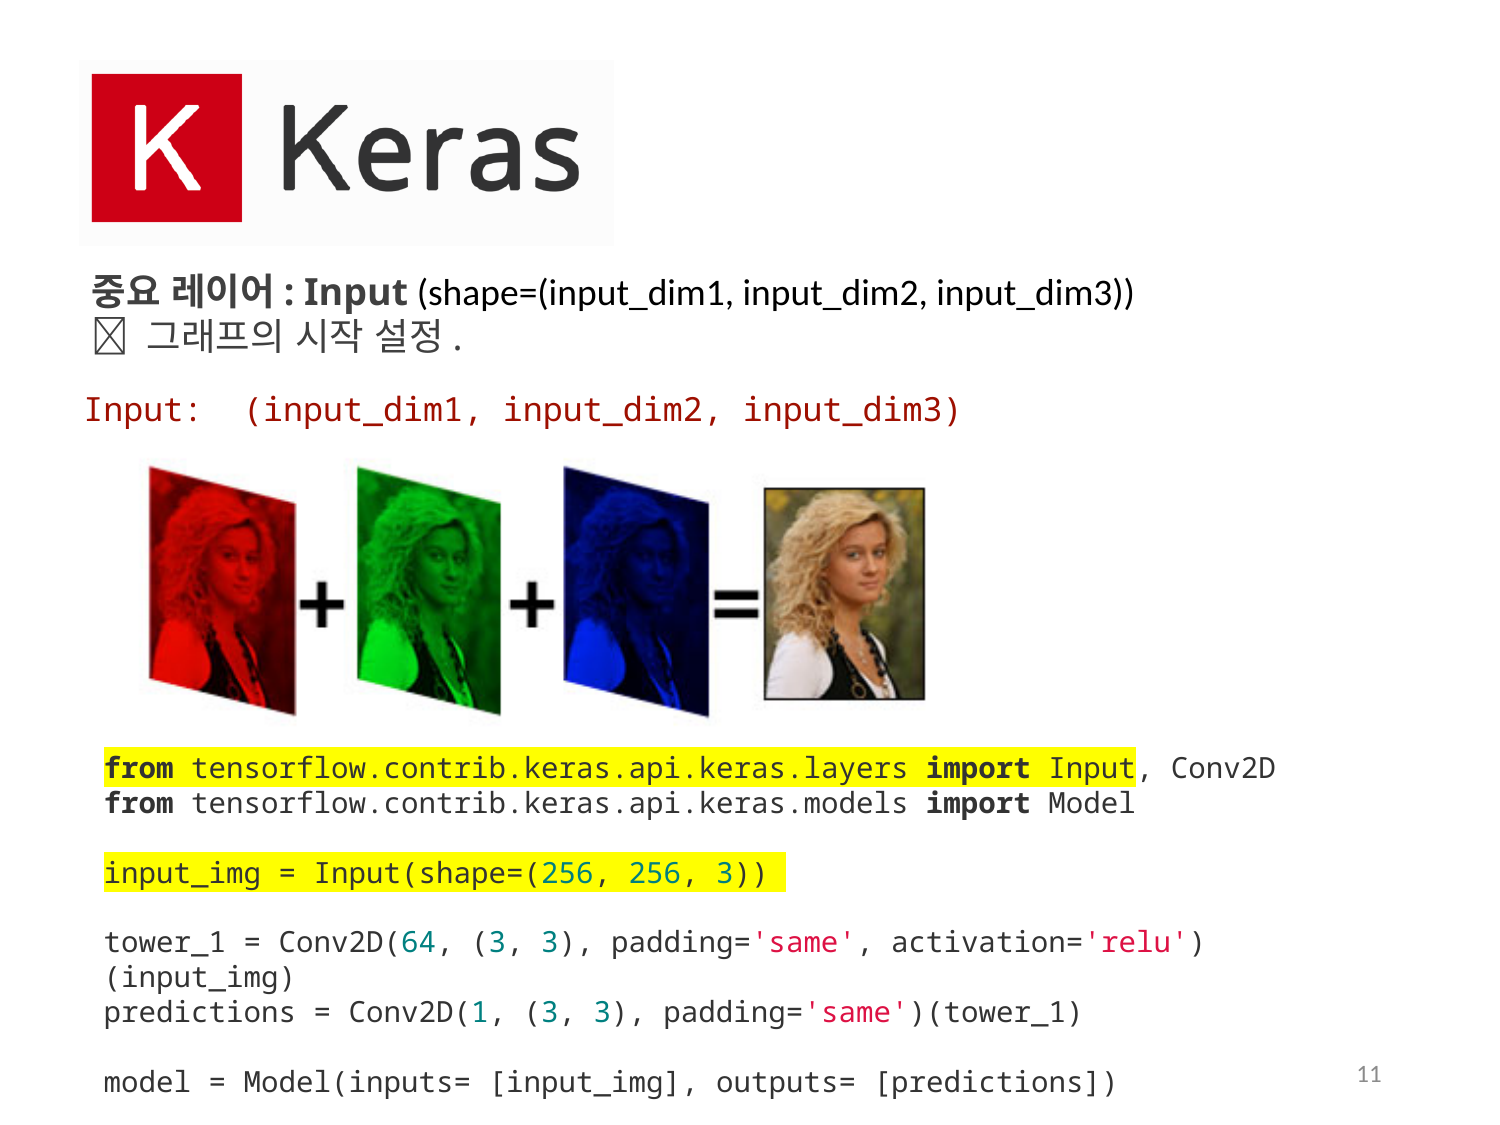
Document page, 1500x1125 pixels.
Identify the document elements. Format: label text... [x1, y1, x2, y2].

picture [79, 60, 614, 246]
picture [124, 443, 949, 742]
title Keras Intro [103, 59, 973, 260]
text_box Input: (input_dim1, input_dim2, input_dim3) [68, 380, 978, 475]
text_box 중요 레이어: Input (shape=(input_dim1, input_dim2, input_dim3))  그래프의 시작 설정. [77, 260, 1309, 365]
text_box from tensorflow.contrib.keras.api.keras.layers import Input, Conv2D from tensorflow.contrib.keras.api.keras.models import Model input_img = Input(shape=(256, 256, 3)) tower_1 = Conv2D(64, (3, 3), padding='same', activation='relu')(input_img) predictions = Conv2D(1, (3, 3), padding='same')(tower_1) model = Model(inputs= [input_img], outputs= [predictions]) [88, 741, 1374, 1125]
slide_number 11 [1059, 1042, 1397, 1103]
